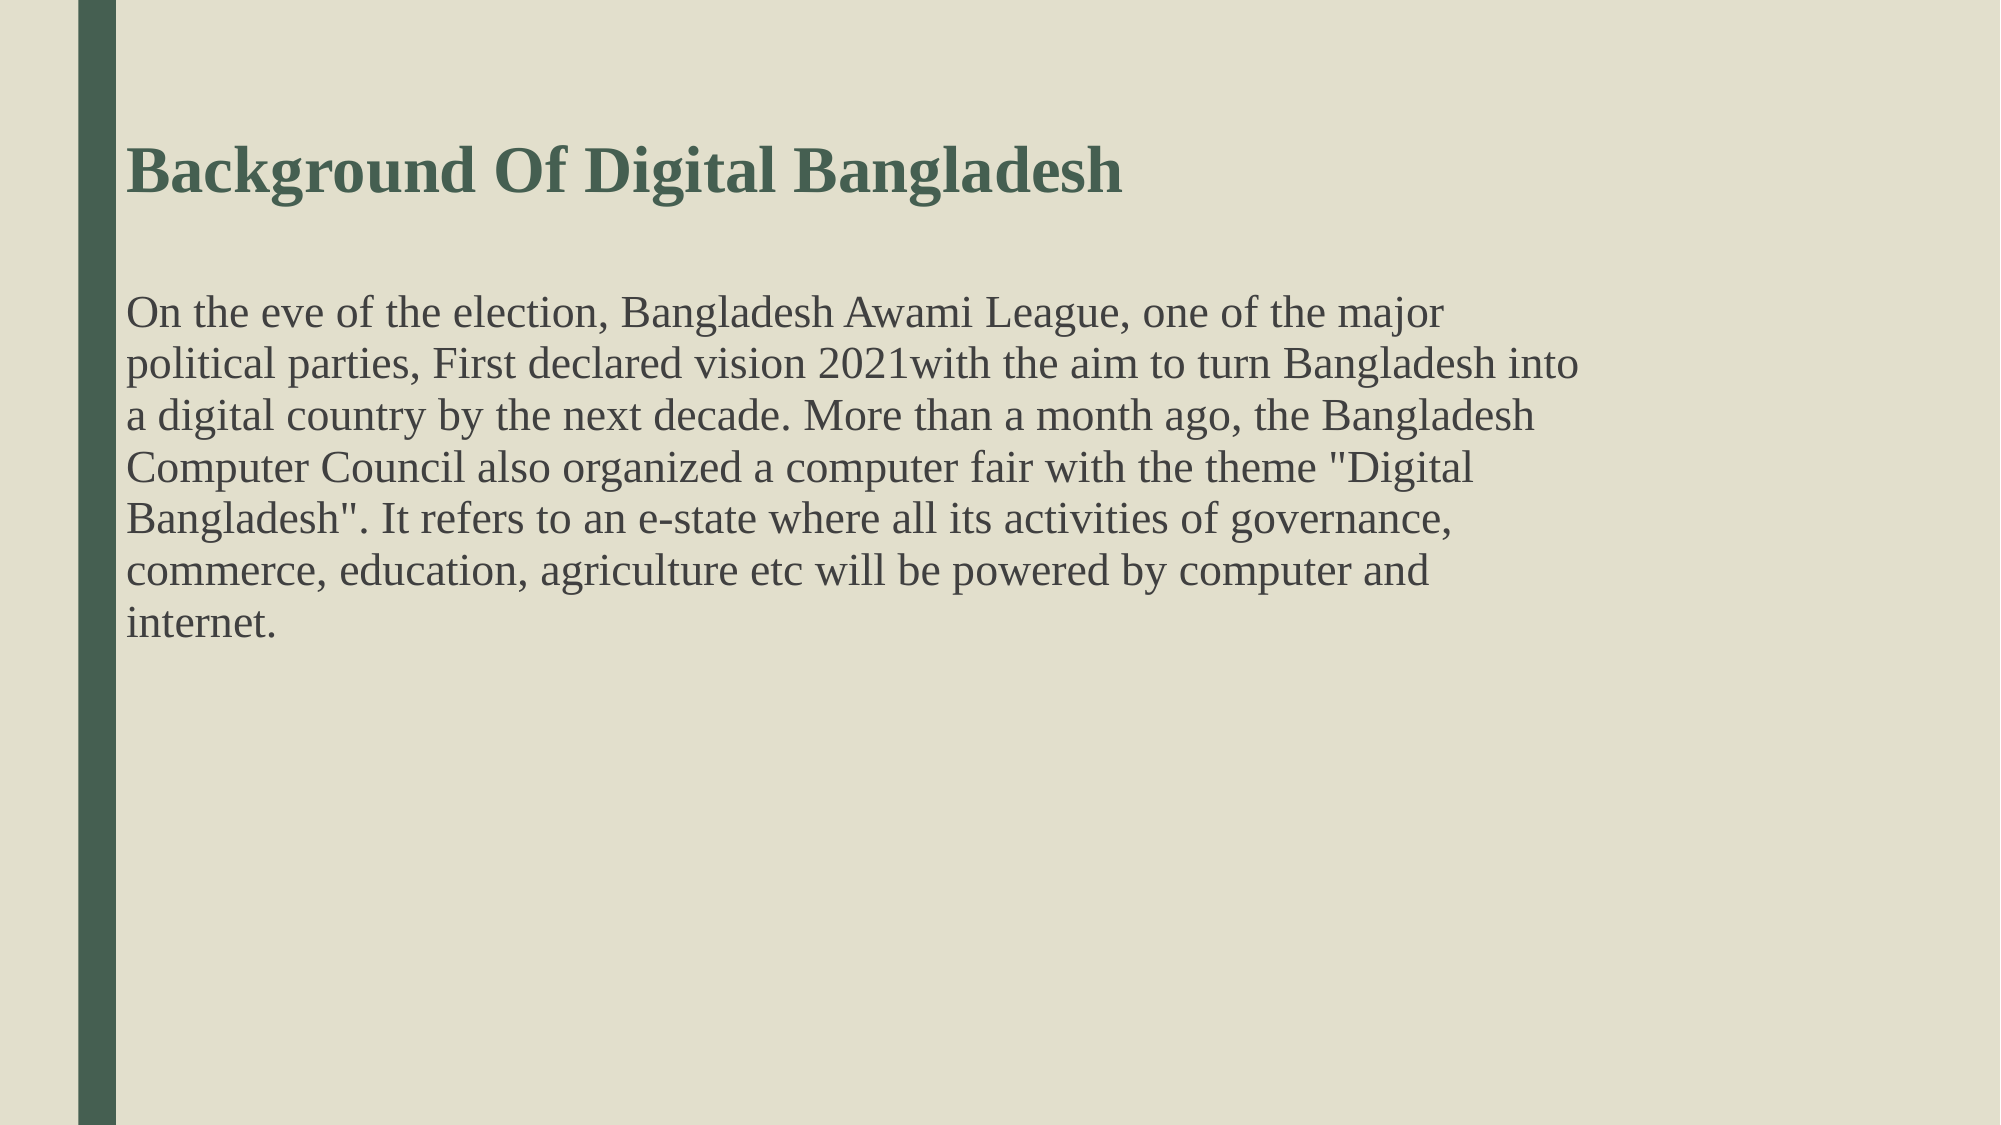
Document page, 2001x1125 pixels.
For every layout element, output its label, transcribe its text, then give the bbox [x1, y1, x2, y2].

title Background Of Digital Bangladesh [111, 99, 1522, 228]
list On the eve of the election, Bangladesh Awami League, one of the major political parties, First declared vision 2021with the aim to turn Bangladesh into a digital country by the next decade. More than a month ago, the Bangladesh Computer Council also organized a computer fair with the theme "Digital Bangladesh". It refers to an e-state where all its activities of governance, commerce, education, agriculture etc will be powered by computer and internet. [111, 228, 1600, 706]
